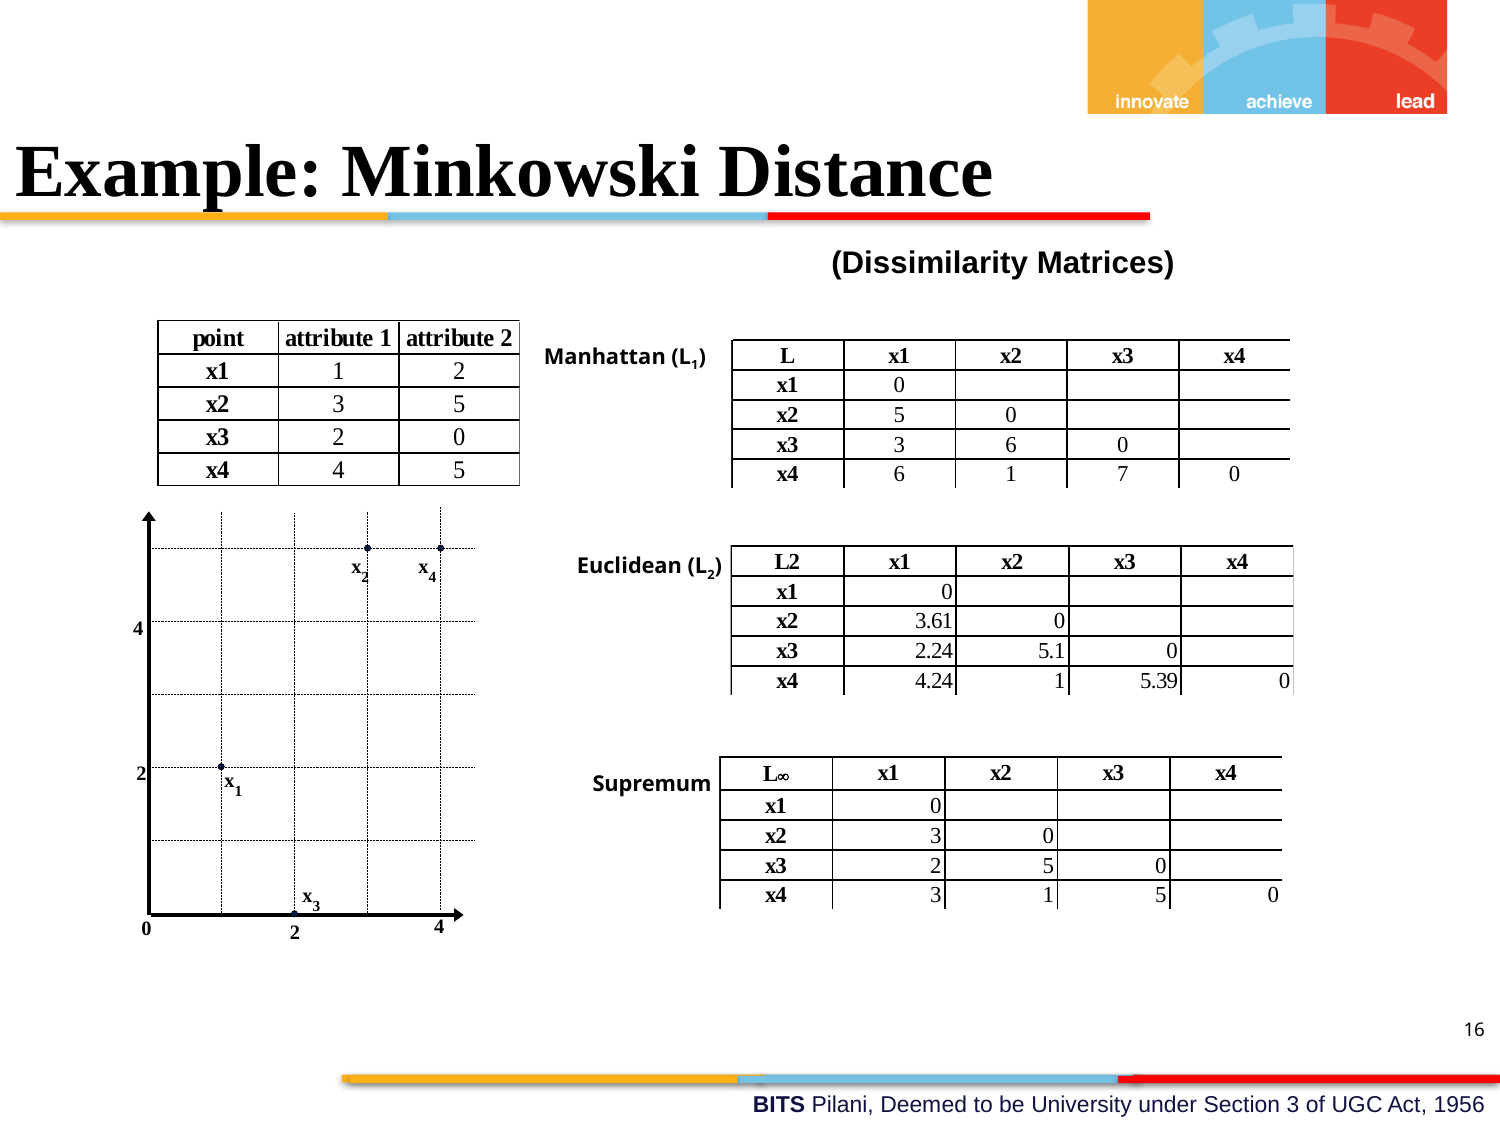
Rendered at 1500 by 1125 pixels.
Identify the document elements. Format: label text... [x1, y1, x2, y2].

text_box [156, 319, 522, 488]
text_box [730, 545, 1296, 697]
title Example: Minkowski Distance [0, 84, 1294, 248]
picture [1087, 0, 1448, 114]
text_box (Dissimilarity Matrices) [816, 235, 1194, 288]
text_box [129, 502, 481, 947]
text_box Manhattan (L1) [529, 334, 847, 380]
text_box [719, 755, 1284, 911]
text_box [731, 339, 1292, 490]
slide_number 16 [1149, 1000, 1500, 1061]
text_box Euclidean (L2) [562, 544, 729, 590]
text_box Supremum [577, 761, 713, 803]
